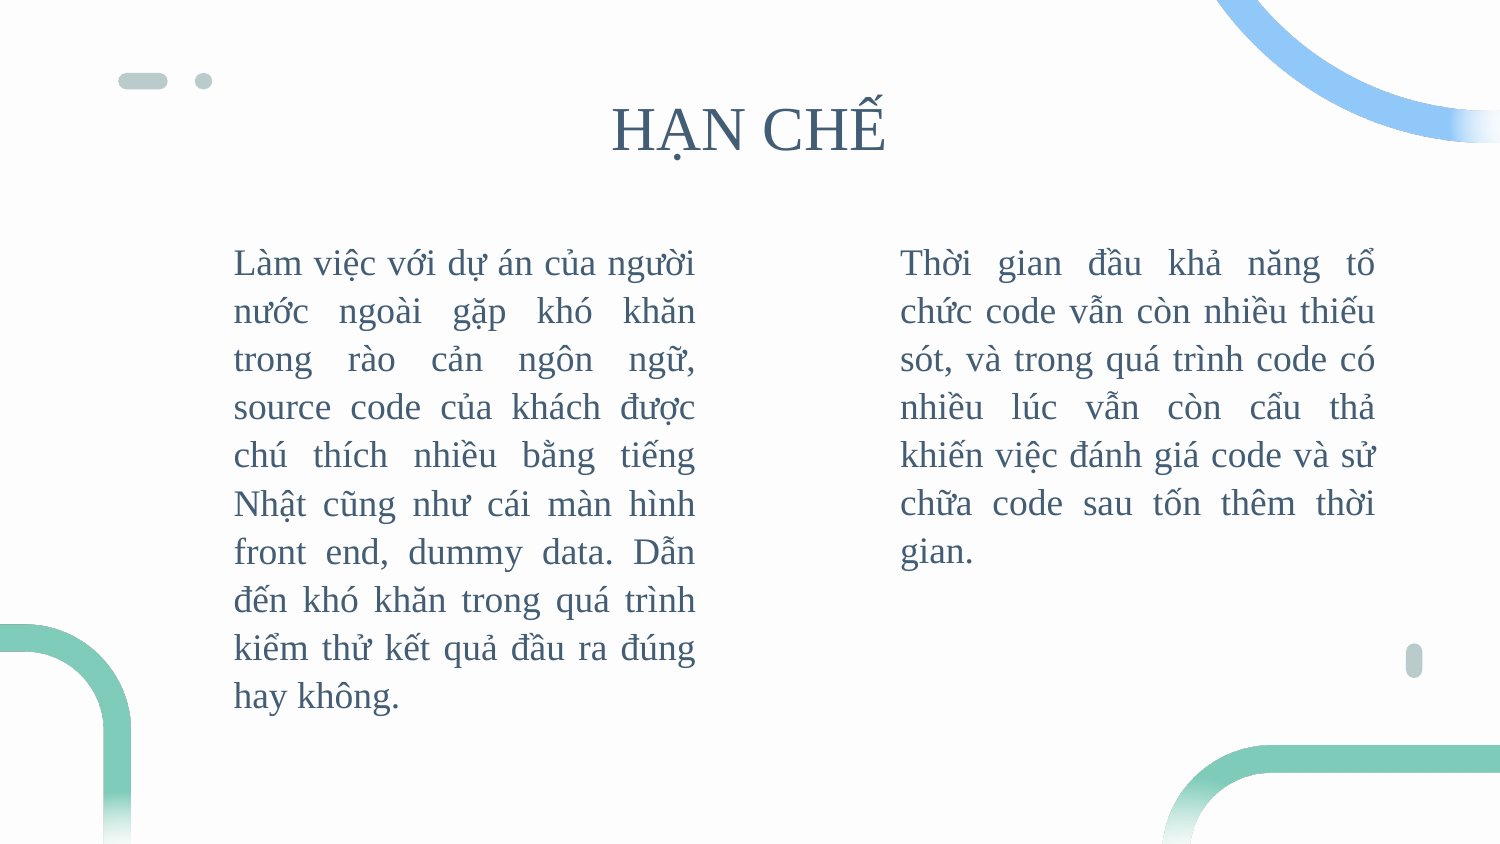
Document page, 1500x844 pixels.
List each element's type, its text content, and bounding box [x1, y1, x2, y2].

text_box Thời gian đầu khả năng tổ chức code vẫn còn nhiều thiếu sót, và trong quá trình code có nhiều lúc vẫn còn cẩu thả khiến việc đánh giá code và sử chữa code sau tốn thêm thời gian. [829, 219, 1391, 625]
subtitle Làm việc với dự án của người nước ngoài gặp khó khăn trong rào cản ngôn ngữ, source code của khách được chú thích nhiều bằng tiếng Nhật cũng như cái màn hình front end, dummy data. Dẫn đến khó khăn trong quá trình kiểm thử kết quả đầu ra đúng hay không. [171, 219, 712, 625]
title HẠN CHẾ [118, 72, 1382, 167]
picture [1162, 745, 1500, 844]
picture [0, 411, 131, 844]
picture [1158, 0, 1500, 143]
